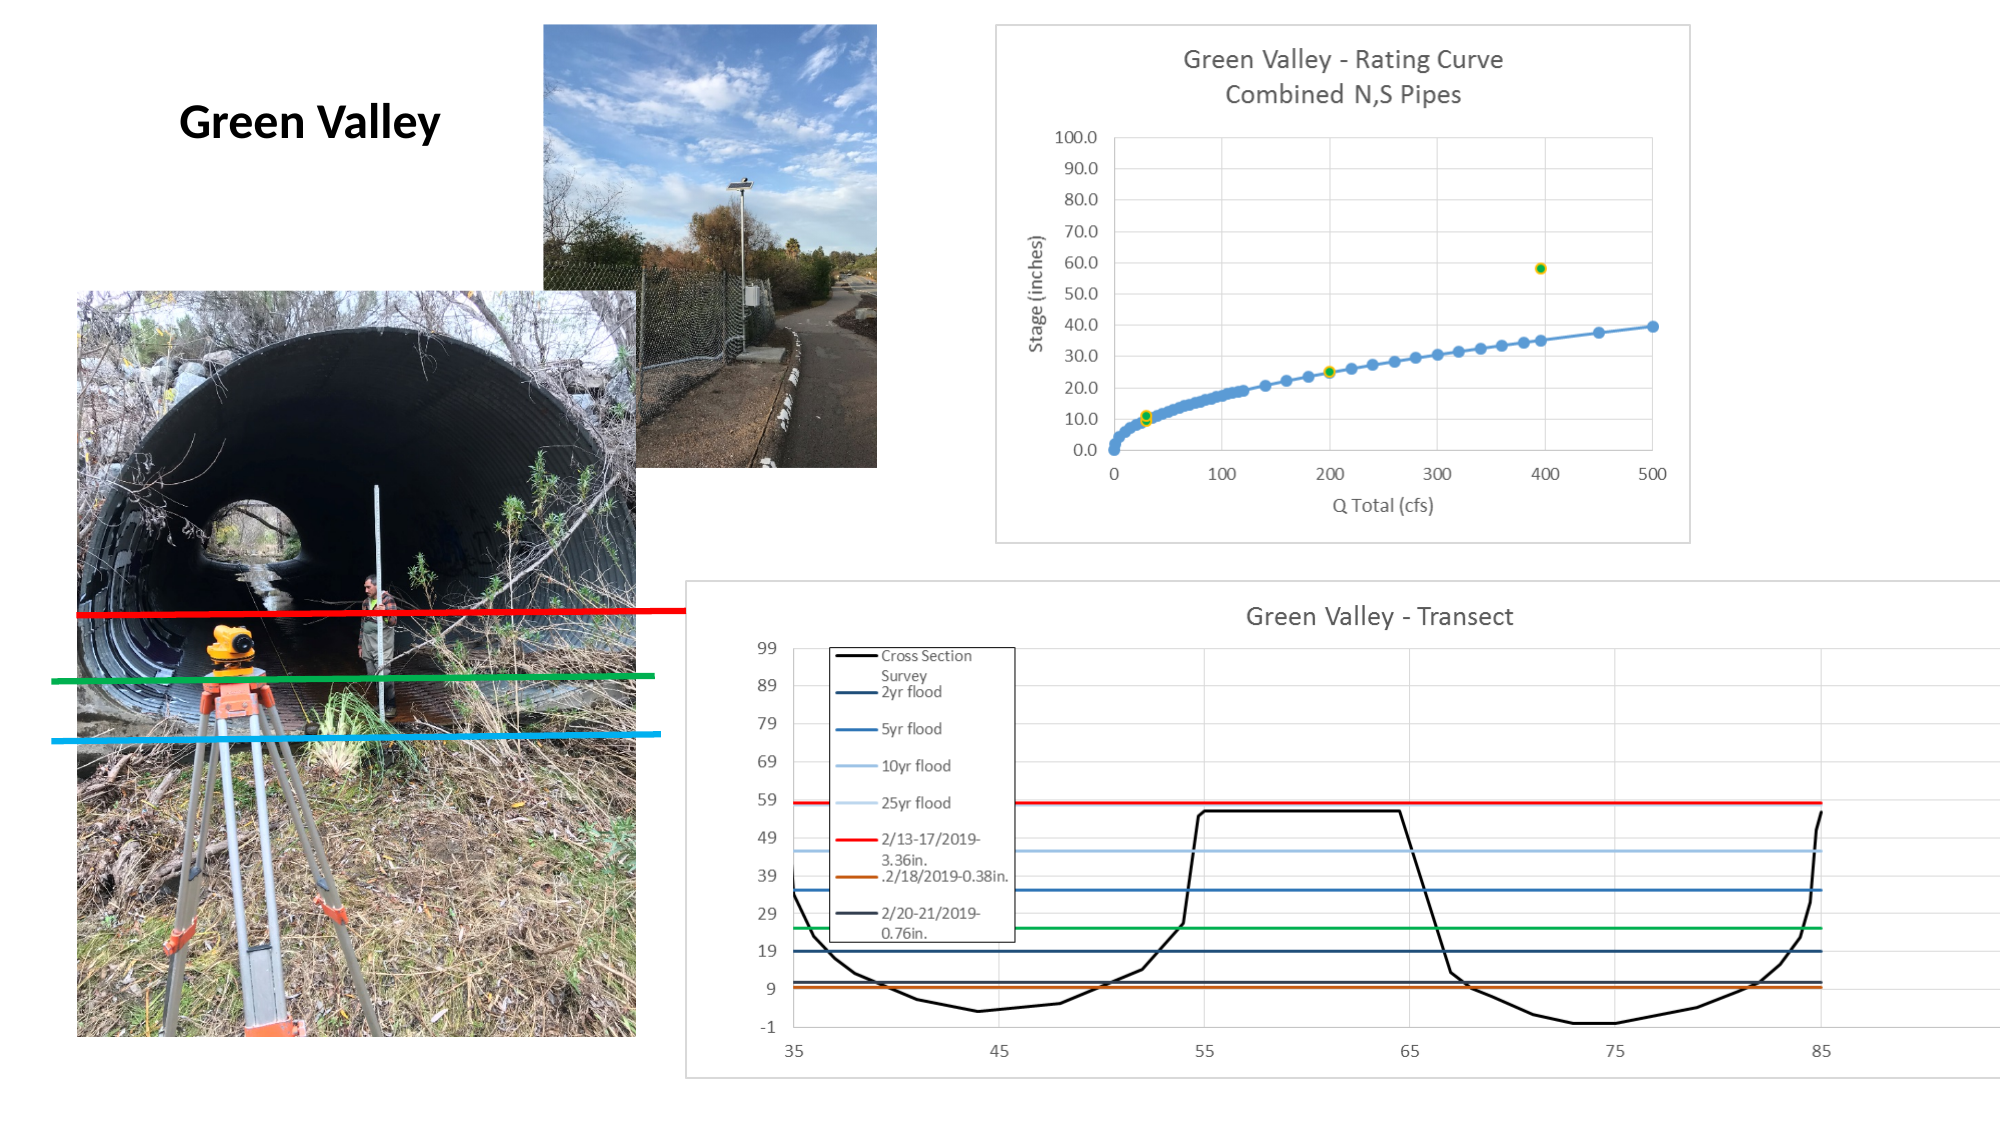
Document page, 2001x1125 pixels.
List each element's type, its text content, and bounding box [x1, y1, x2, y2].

text_box Green Valley [164, 81, 457, 157]
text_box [51, 675, 655, 682]
picture [995, 24, 1691, 544]
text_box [51, 734, 661, 742]
picture [0, 25, 2000, 1079]
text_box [76, 610, 686, 616]
